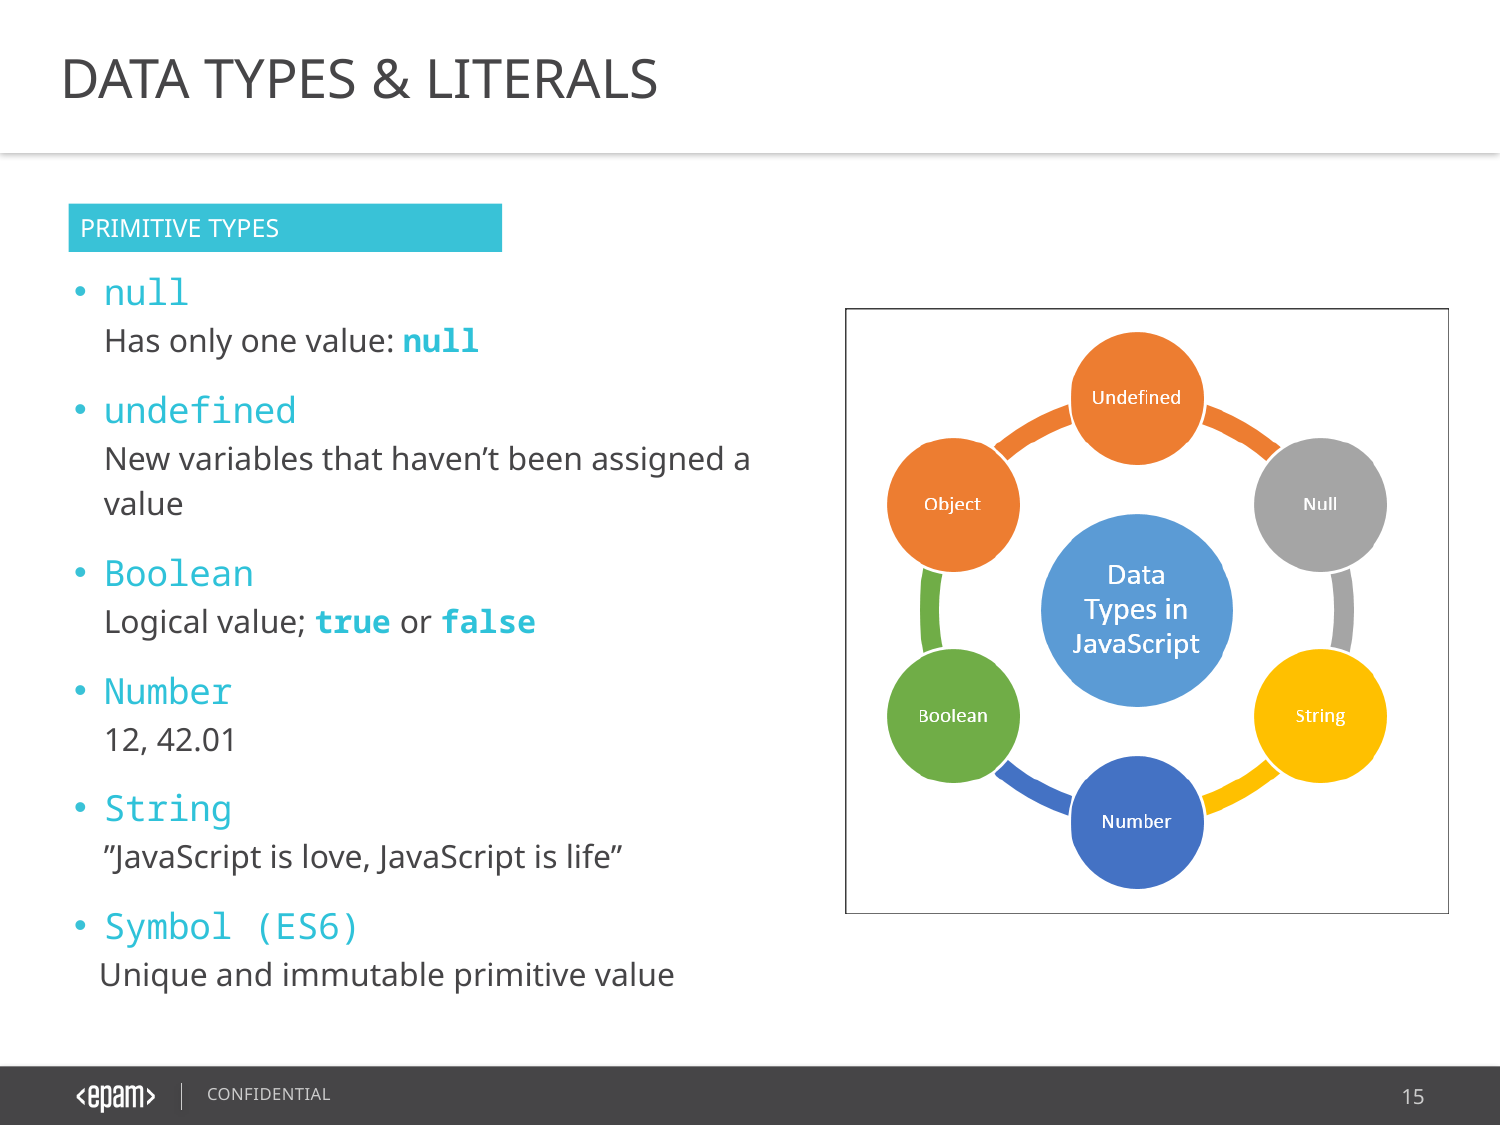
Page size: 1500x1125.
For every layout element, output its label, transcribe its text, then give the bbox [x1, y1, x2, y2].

picture [845, 307, 1449, 915]
list DATA TYPES & LITERALS [0, 0, 1500, 153]
picture [76, 1085, 155, 1113]
list null Has only one value: null undefined New variables that haven’t been assigned a value Boolean Logical value; true or false Number 12, 42.01 String ”JavaScript is love, JavaScript is life” Symbol (ES6) Unique and immutable primitive value [59, 253, 772, 1004]
text_box PRIMITIVE TYPES [68, 203, 503, 252]
